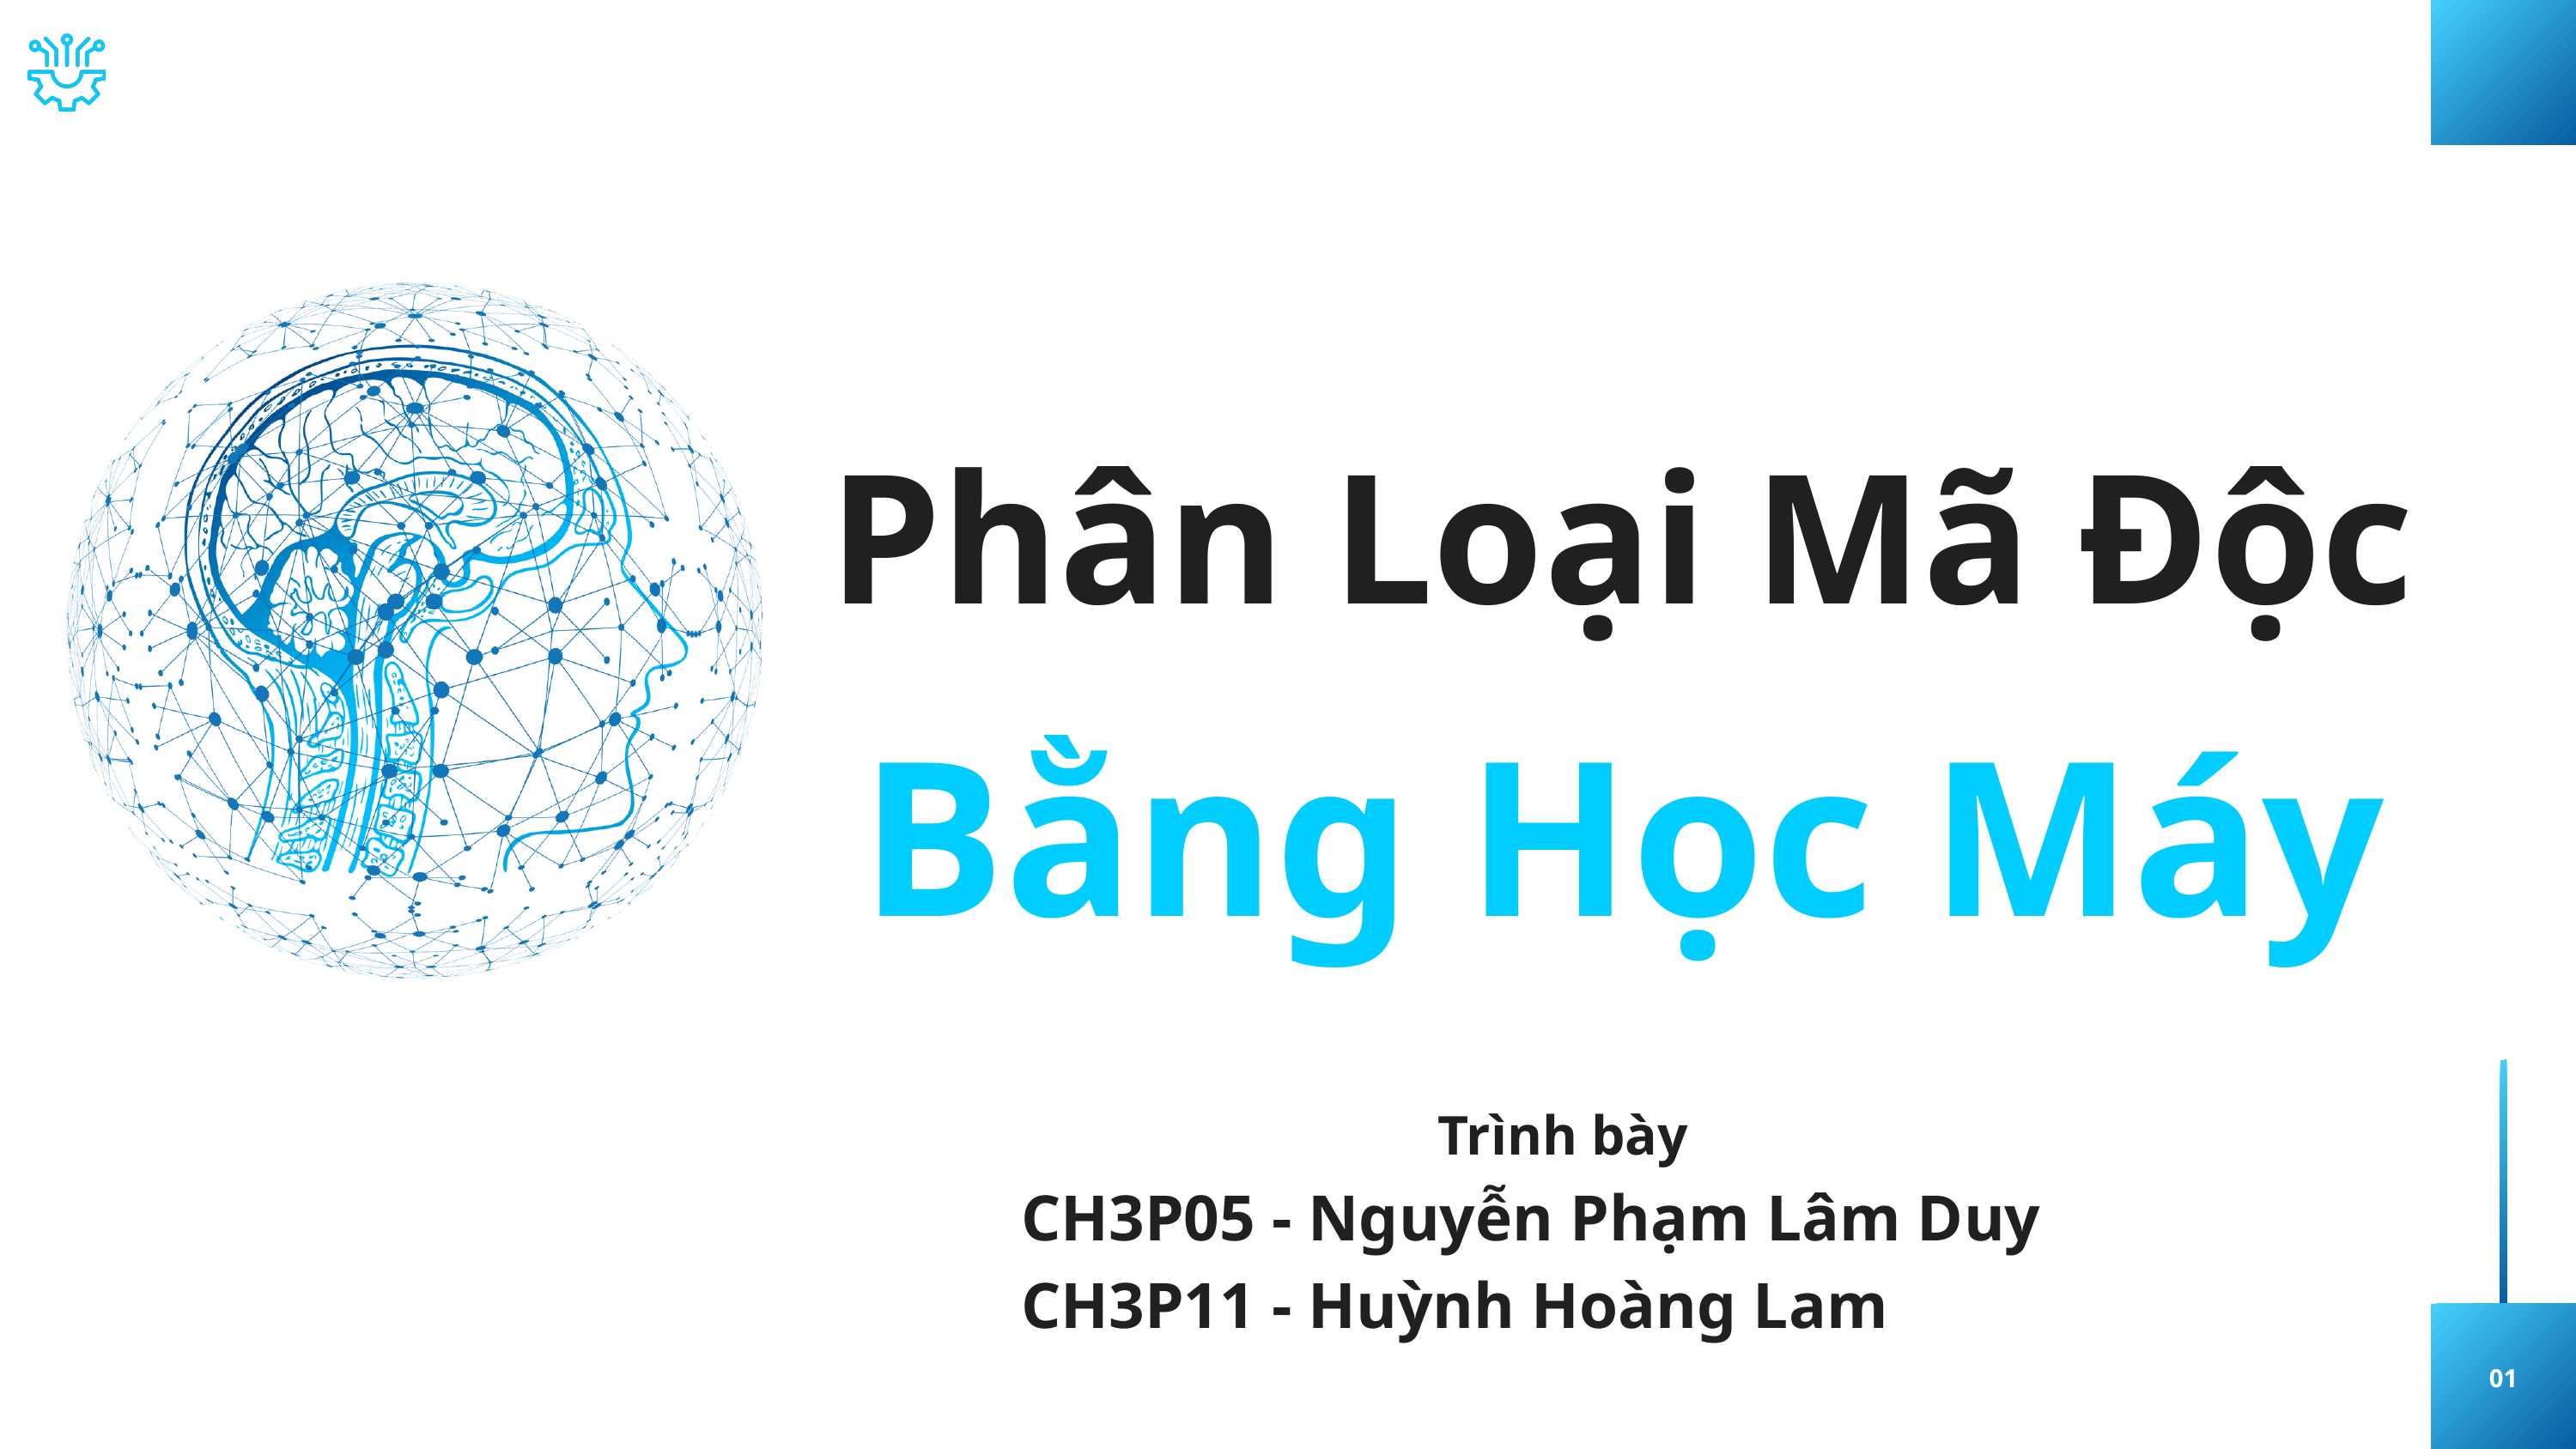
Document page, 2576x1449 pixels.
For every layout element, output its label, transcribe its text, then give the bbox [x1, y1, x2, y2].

text_box [27, 33, 106, 112]
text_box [2430, 0, 2576, 145]
text_box Bằng Học Máy [814, 658, 2432, 960]
text_box [66, 282, 763, 979]
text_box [2430, 1303, 2576, 1449]
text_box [2500, 1059, 2507, 1302]
text_box Phân Loại Mã Độc [828, 388, 2432, 640]
text_box Trình bày CH3P05 - Nguyễn Phạm Lâm Duy CH3P11 - Huỳnh Hoàng Lam [1021, 1090, 2105, 1342]
